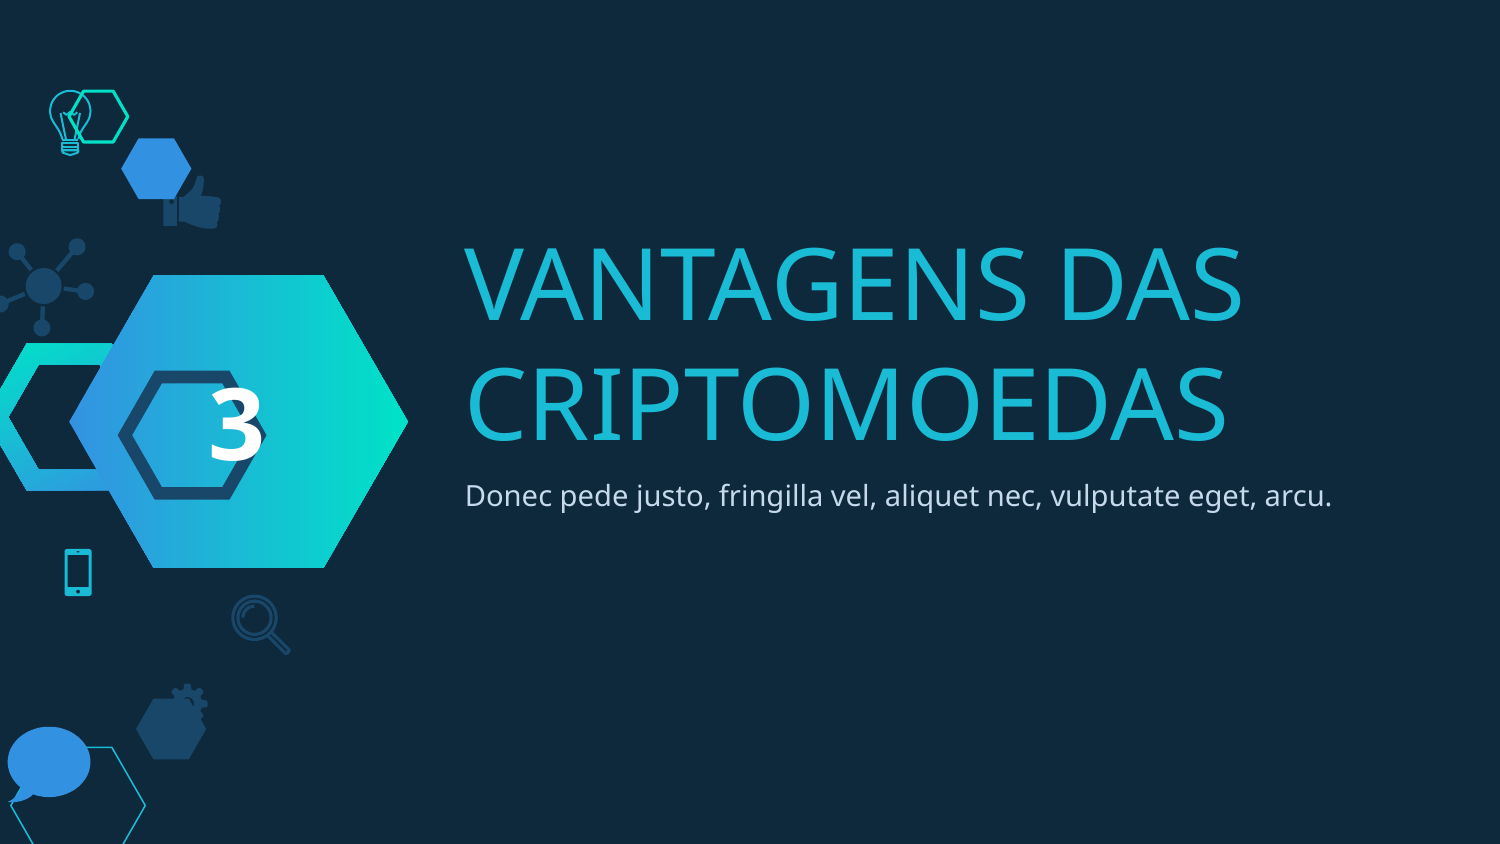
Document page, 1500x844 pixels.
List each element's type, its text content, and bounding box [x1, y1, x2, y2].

text_box Donec pede justo, fringilla vel, aliquet nec, vulputate eget, arcu. [450, 462, 1385, 592]
text_box 3 [67, 274, 407, 566]
text_box VANTAGENS DAS CRIPTOMOEDAS [450, 284, 1375, 462]
